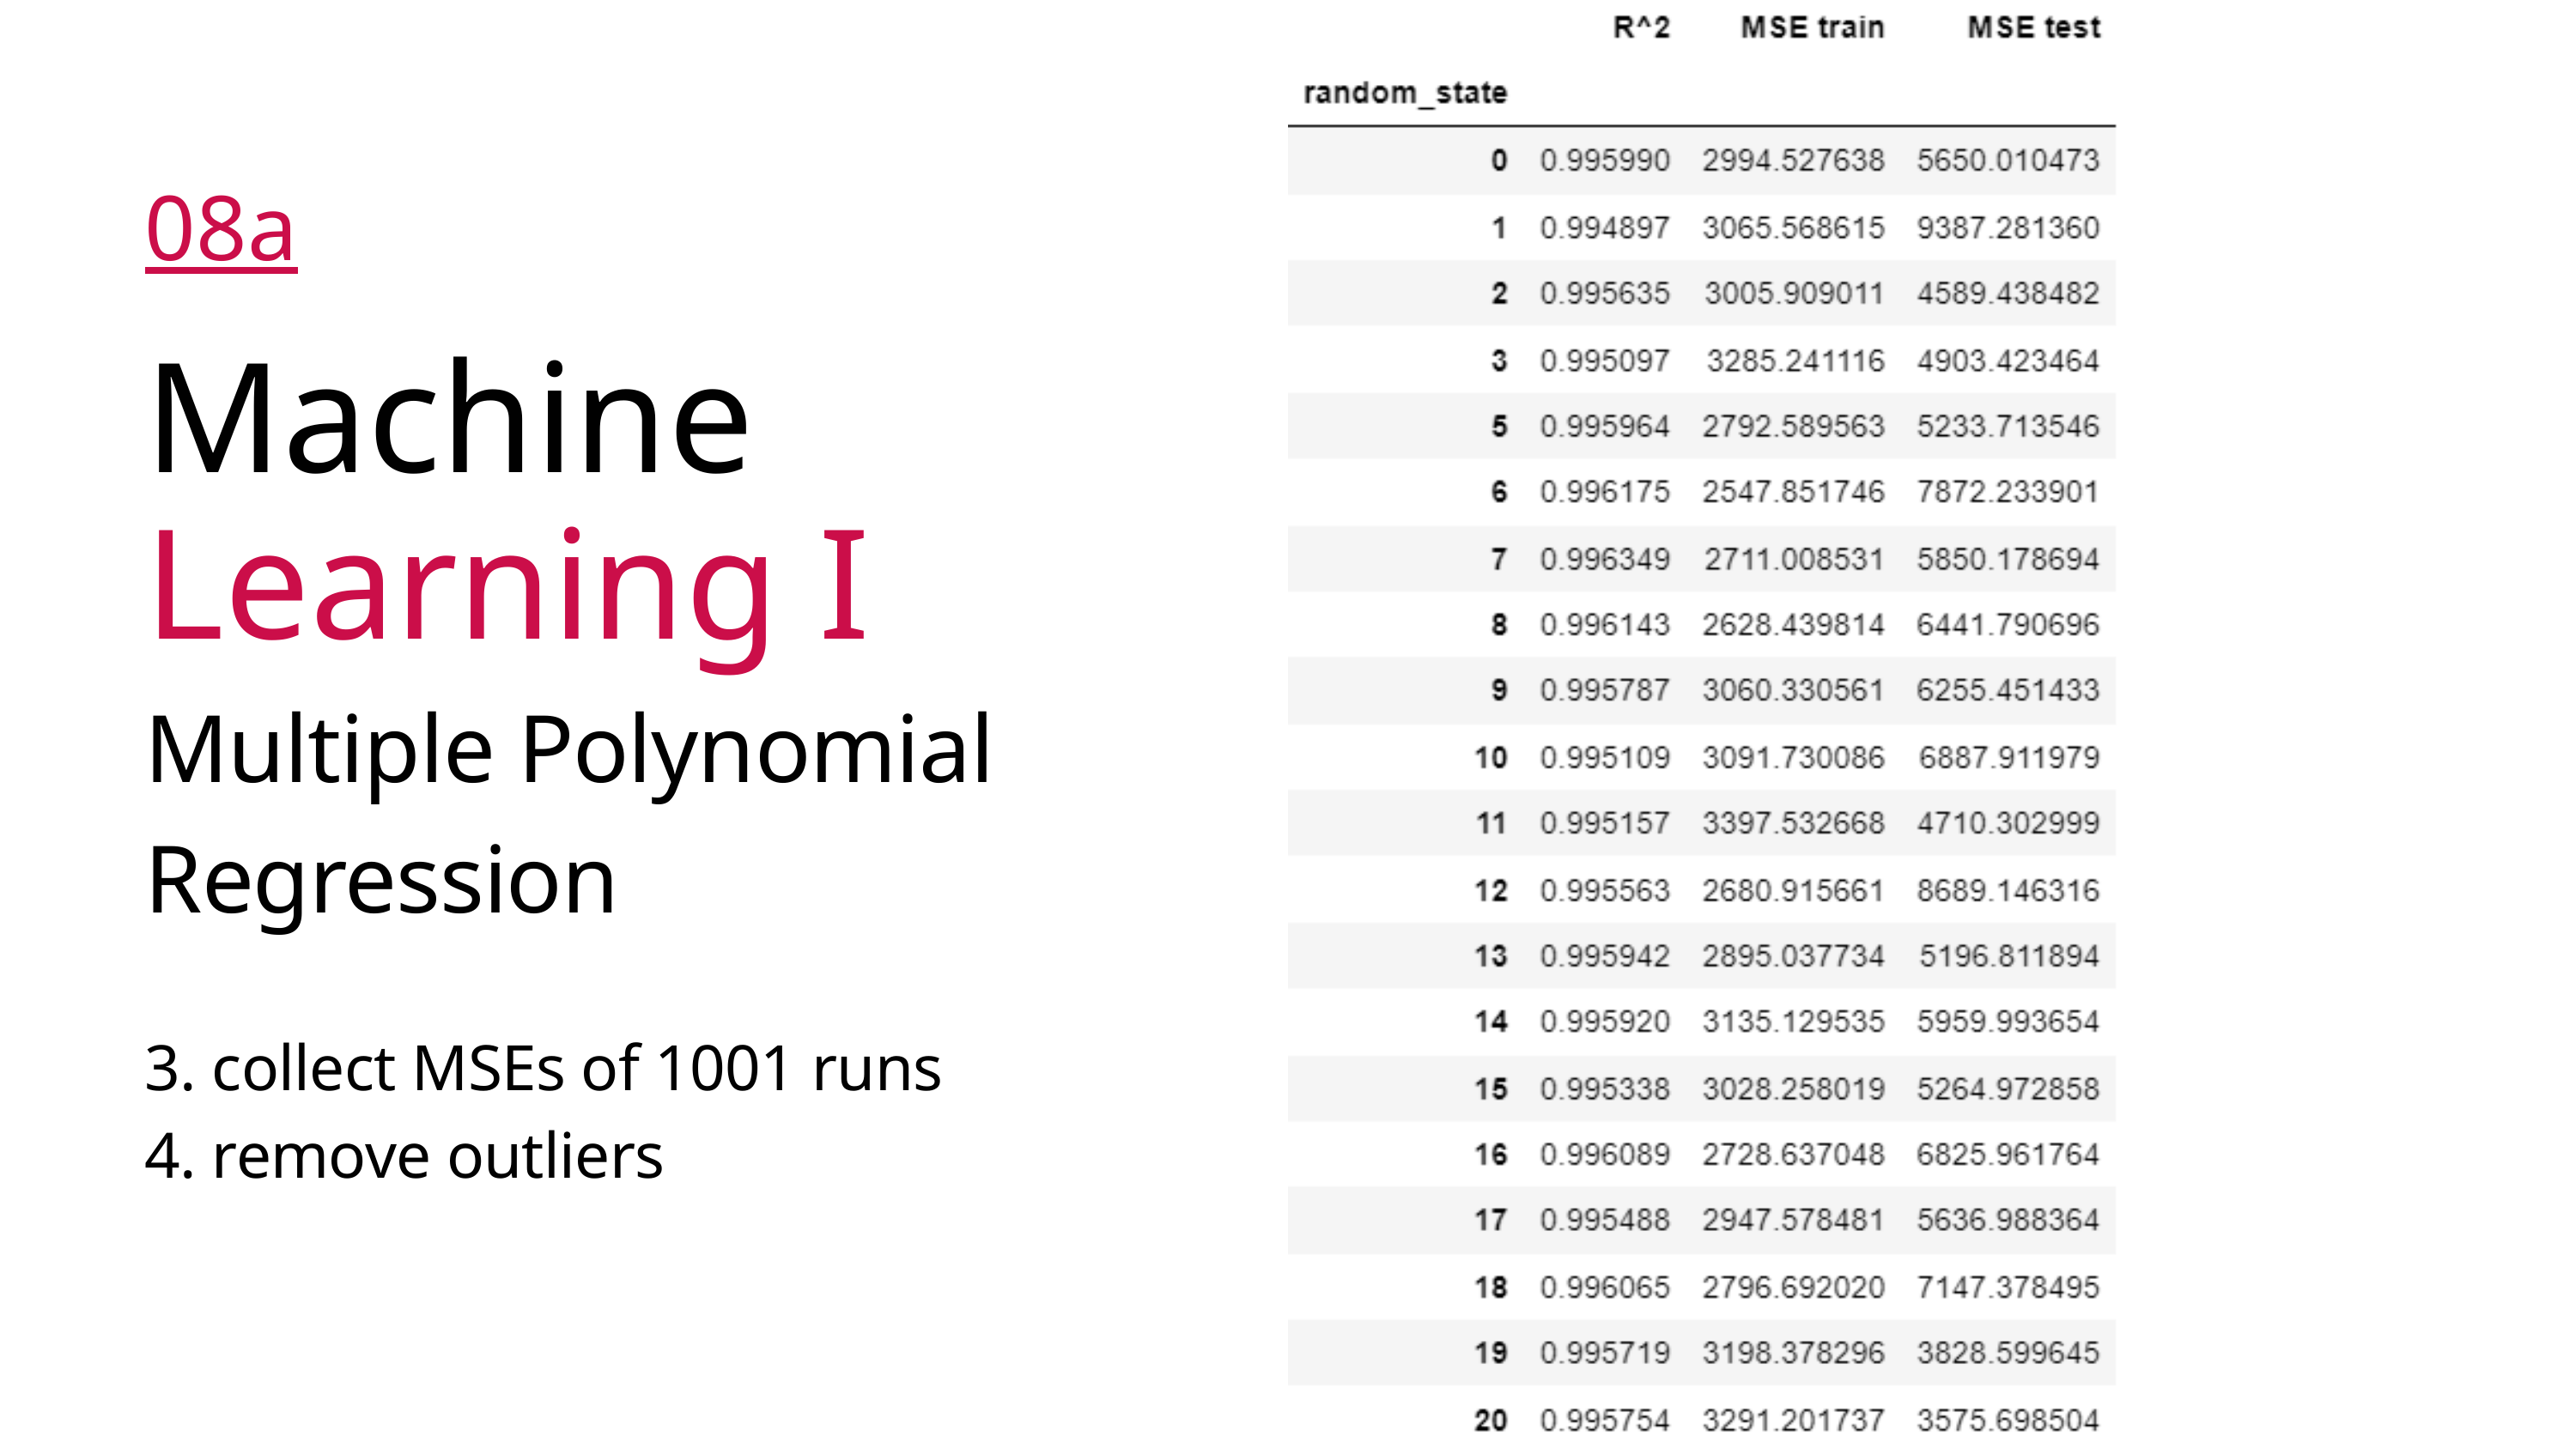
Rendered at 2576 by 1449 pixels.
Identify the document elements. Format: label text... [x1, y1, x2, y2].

text_box Multiple Polynomial Regression [144, 670, 1218, 931]
text_box 3. collect MSEs of 1001 runs 4. remove outliers [144, 1015, 1218, 1191]
text_box 08a [144, 179, 1147, 279]
text_box Machine Learning I [144, 335, 1147, 670]
picture [1287, 0, 2121, 1449]
